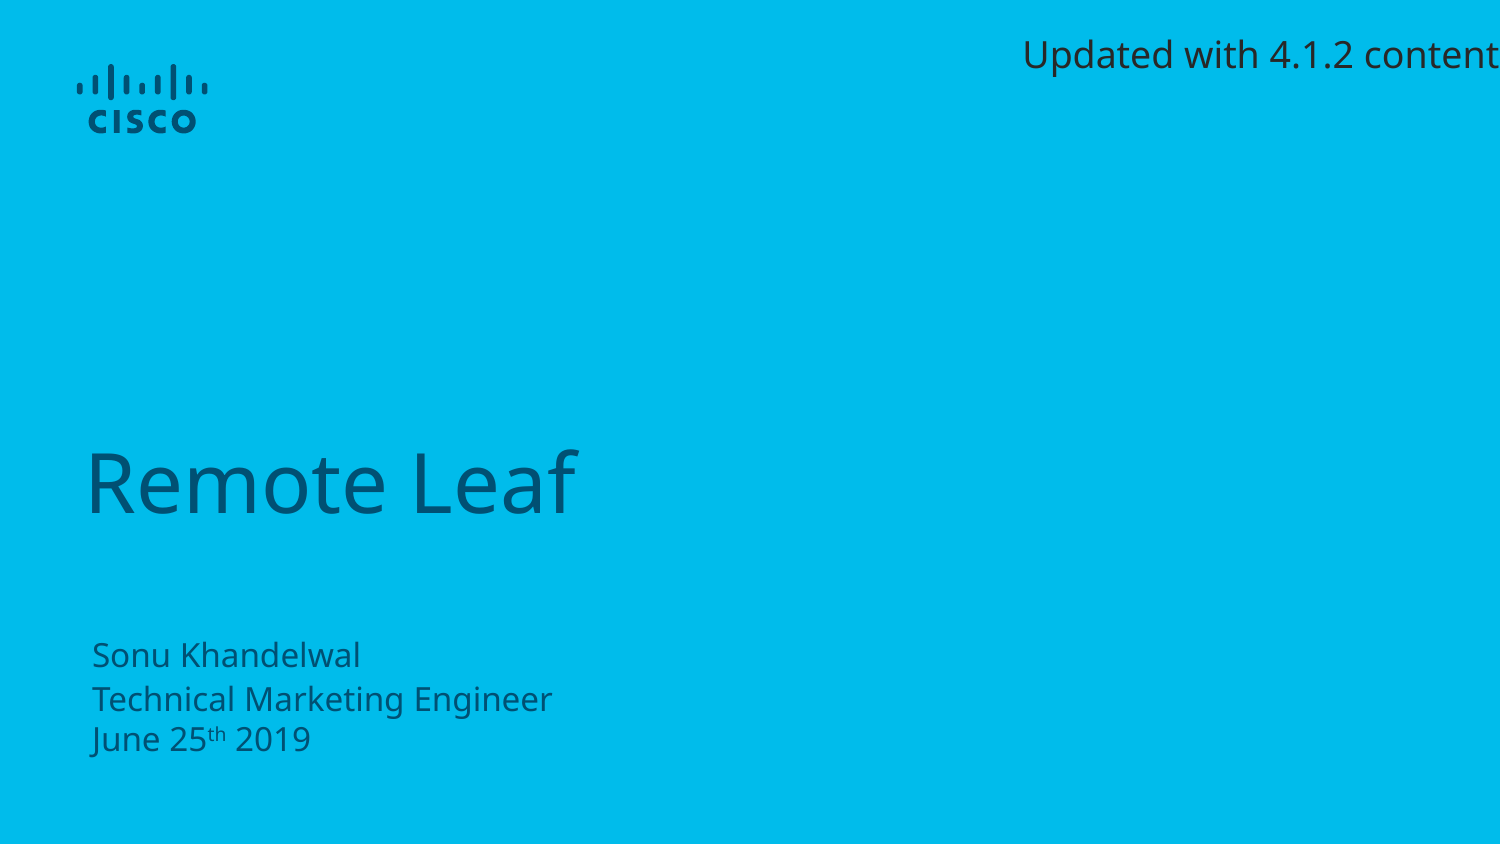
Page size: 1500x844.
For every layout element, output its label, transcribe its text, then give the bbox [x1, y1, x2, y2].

text_box Updated with 4.1.2 content [1007, 23, 1500, 84]
list Technical Marketing Engineer [77, 673, 1438, 713]
subtitle Sonu Khandelwal [77, 634, 1438, 673]
list June 25th 2019 [77, 713, 1438, 761]
title Remote Leaf [69, 433, 1438, 539]
